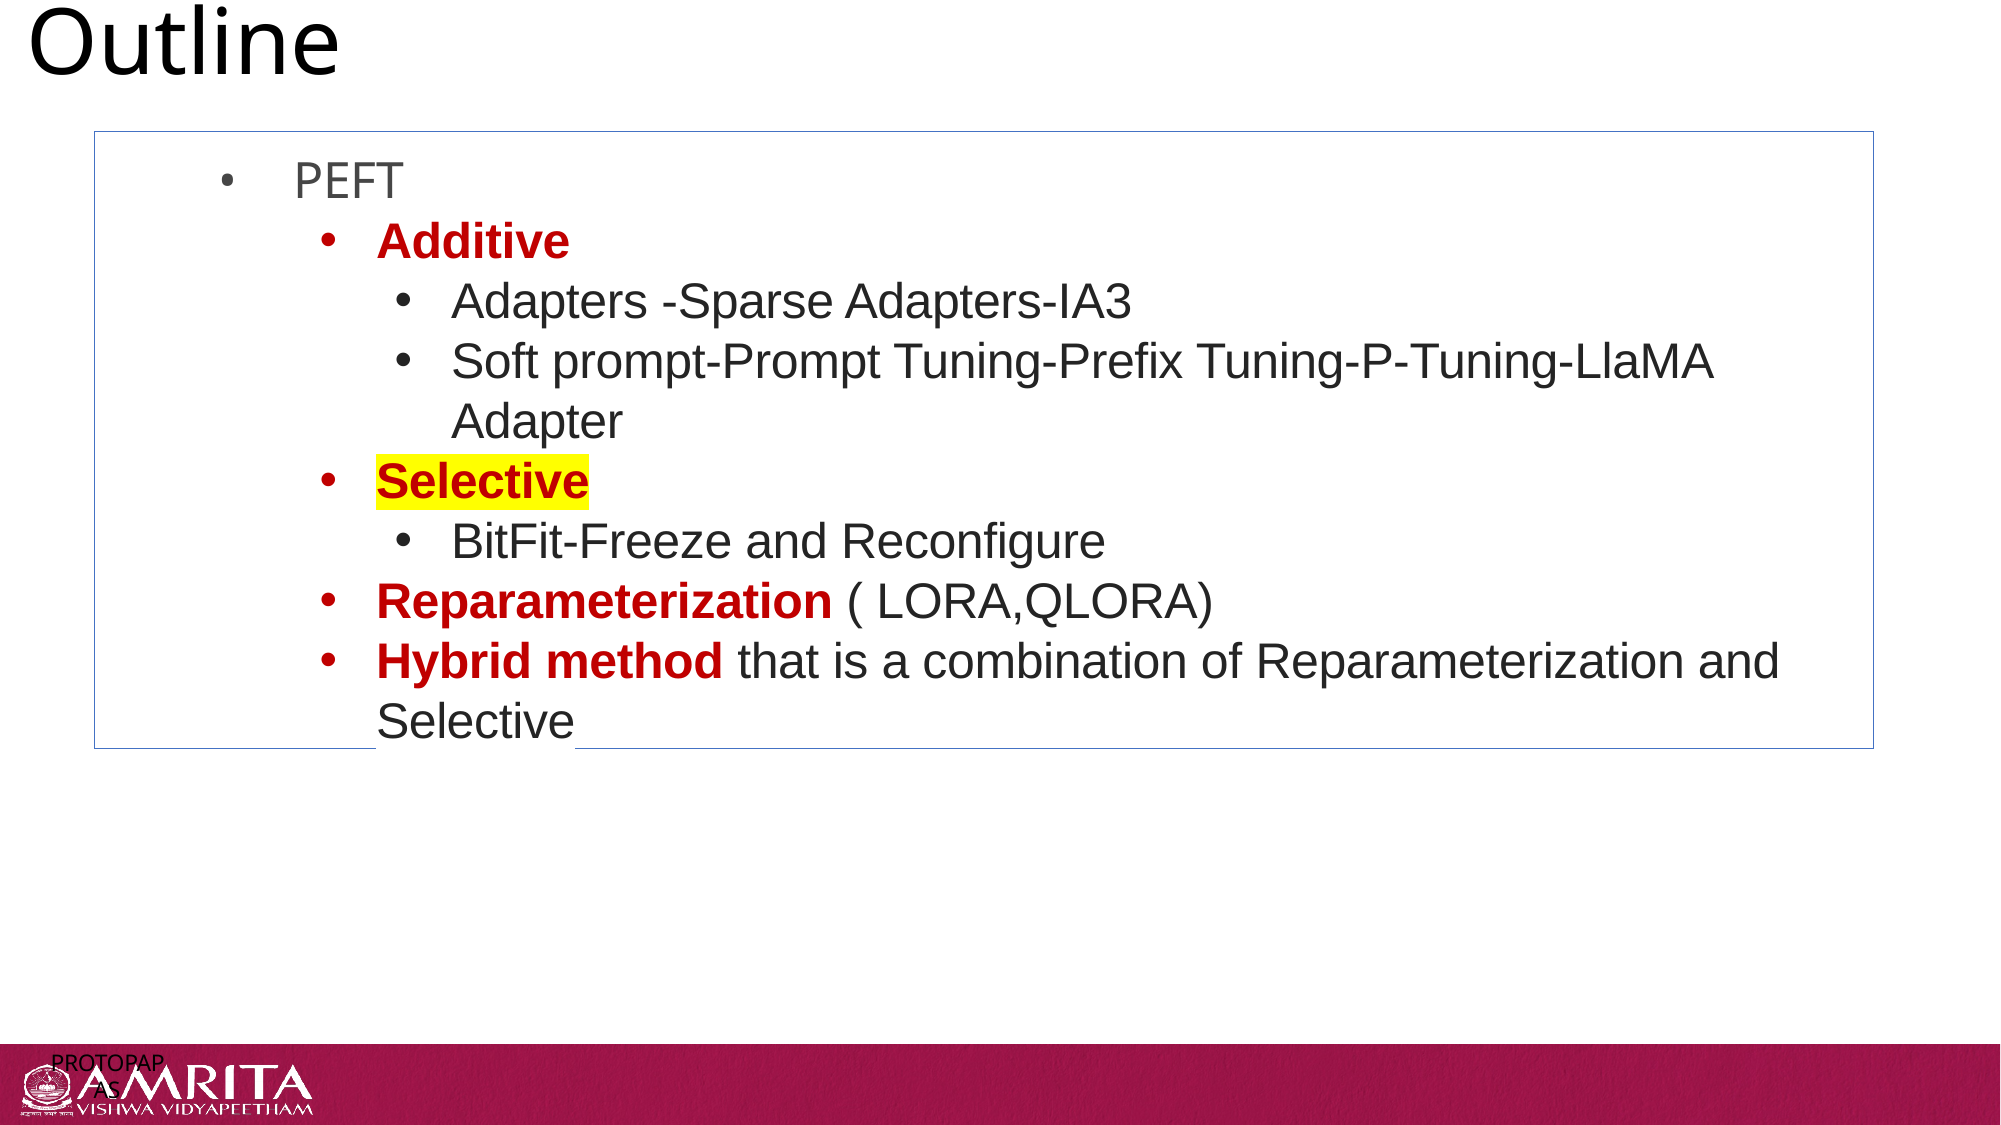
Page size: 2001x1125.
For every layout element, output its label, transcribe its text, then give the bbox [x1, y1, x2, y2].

title Outline [24, 0, 1750, 93]
picture [0, 1044, 2001, 1125]
text_box PEFT Additive Adapters -Sparse Adapters-IA3 Soft prompt-Prompt Tuning-Prefix Tuning-P-Tuning-LlaMA Adapter Selective BitFit-Freeze and Reconfigure Reparameterization ( LORA,QLORA) Hybrid method that is a combination of Reparameterization and Selective [94, 131, 1874, 749]
footer Protopapas [24, 1057, 165, 1095]
